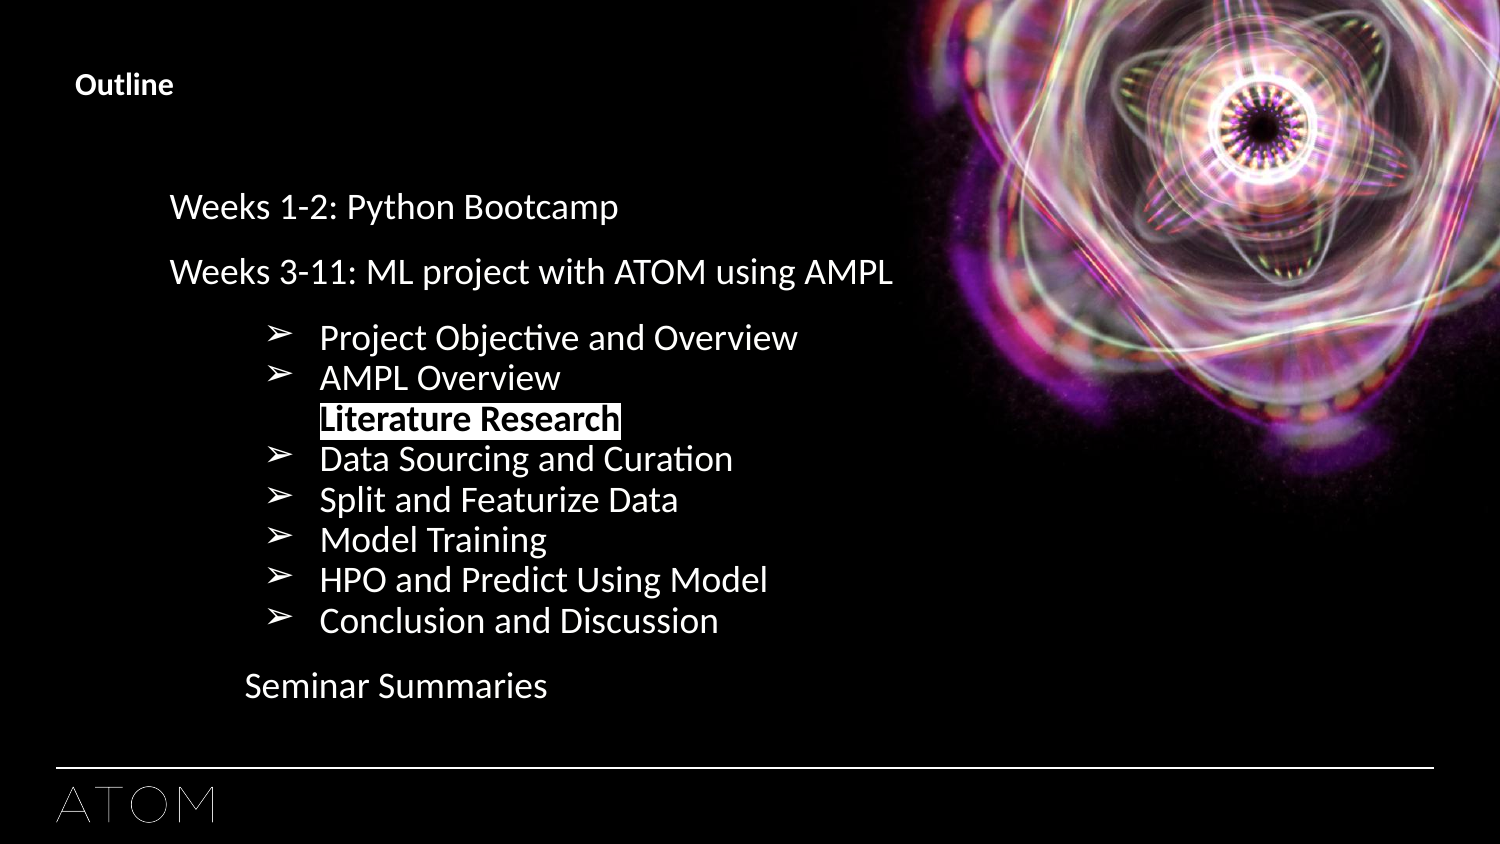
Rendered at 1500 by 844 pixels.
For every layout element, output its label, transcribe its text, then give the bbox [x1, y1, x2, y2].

picture [0, 0, 1500, 844]
title Outline [60, 48, 1354, 118]
title Weeks 1-2: Python Bootcamp Weeks 3-11: ML project with ATOM using AMPL Project Objective and Overview AMPL Overview Literature Research Data Sourcing and Curation Split and Featurize Data Model Training HPO and Predict Using Model Conclusion and Discussion Seminar Summaries [83, 131, 1022, 713]
